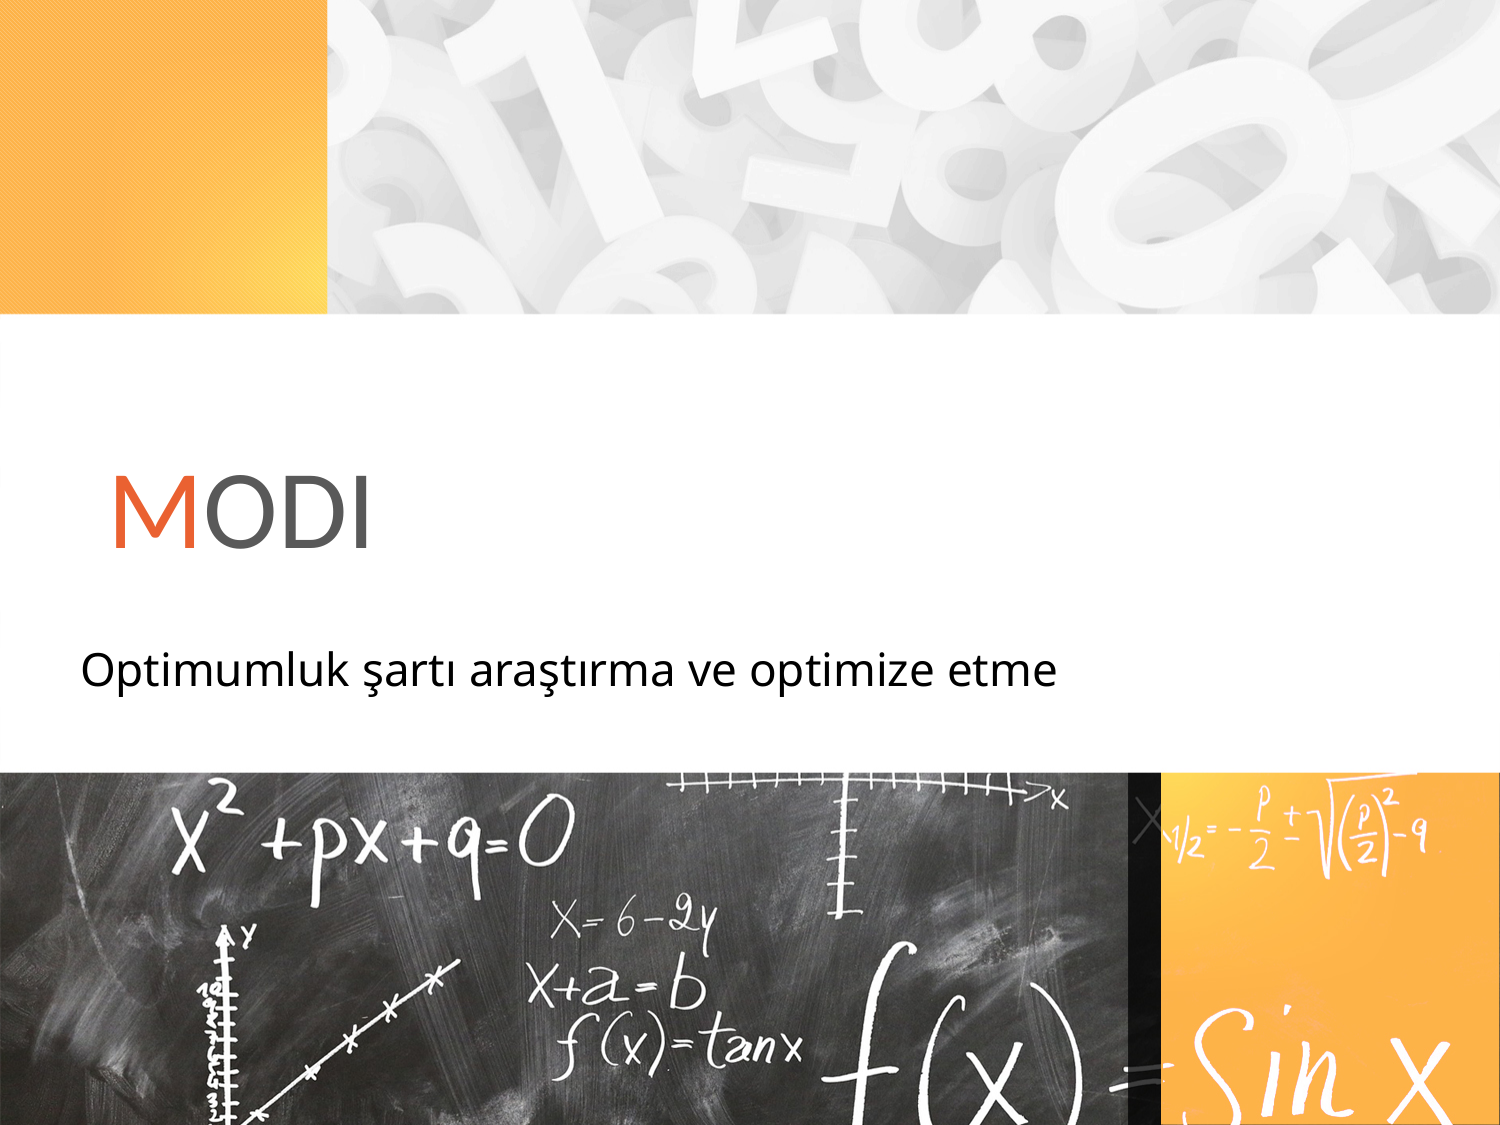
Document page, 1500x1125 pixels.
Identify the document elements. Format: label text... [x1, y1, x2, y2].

picture [0, 0, 1500, 1125]
list Optimumluk şartı araştırma ve optimize etme [64, 633, 1270, 716]
title MODI [92, 373, 1251, 633]
